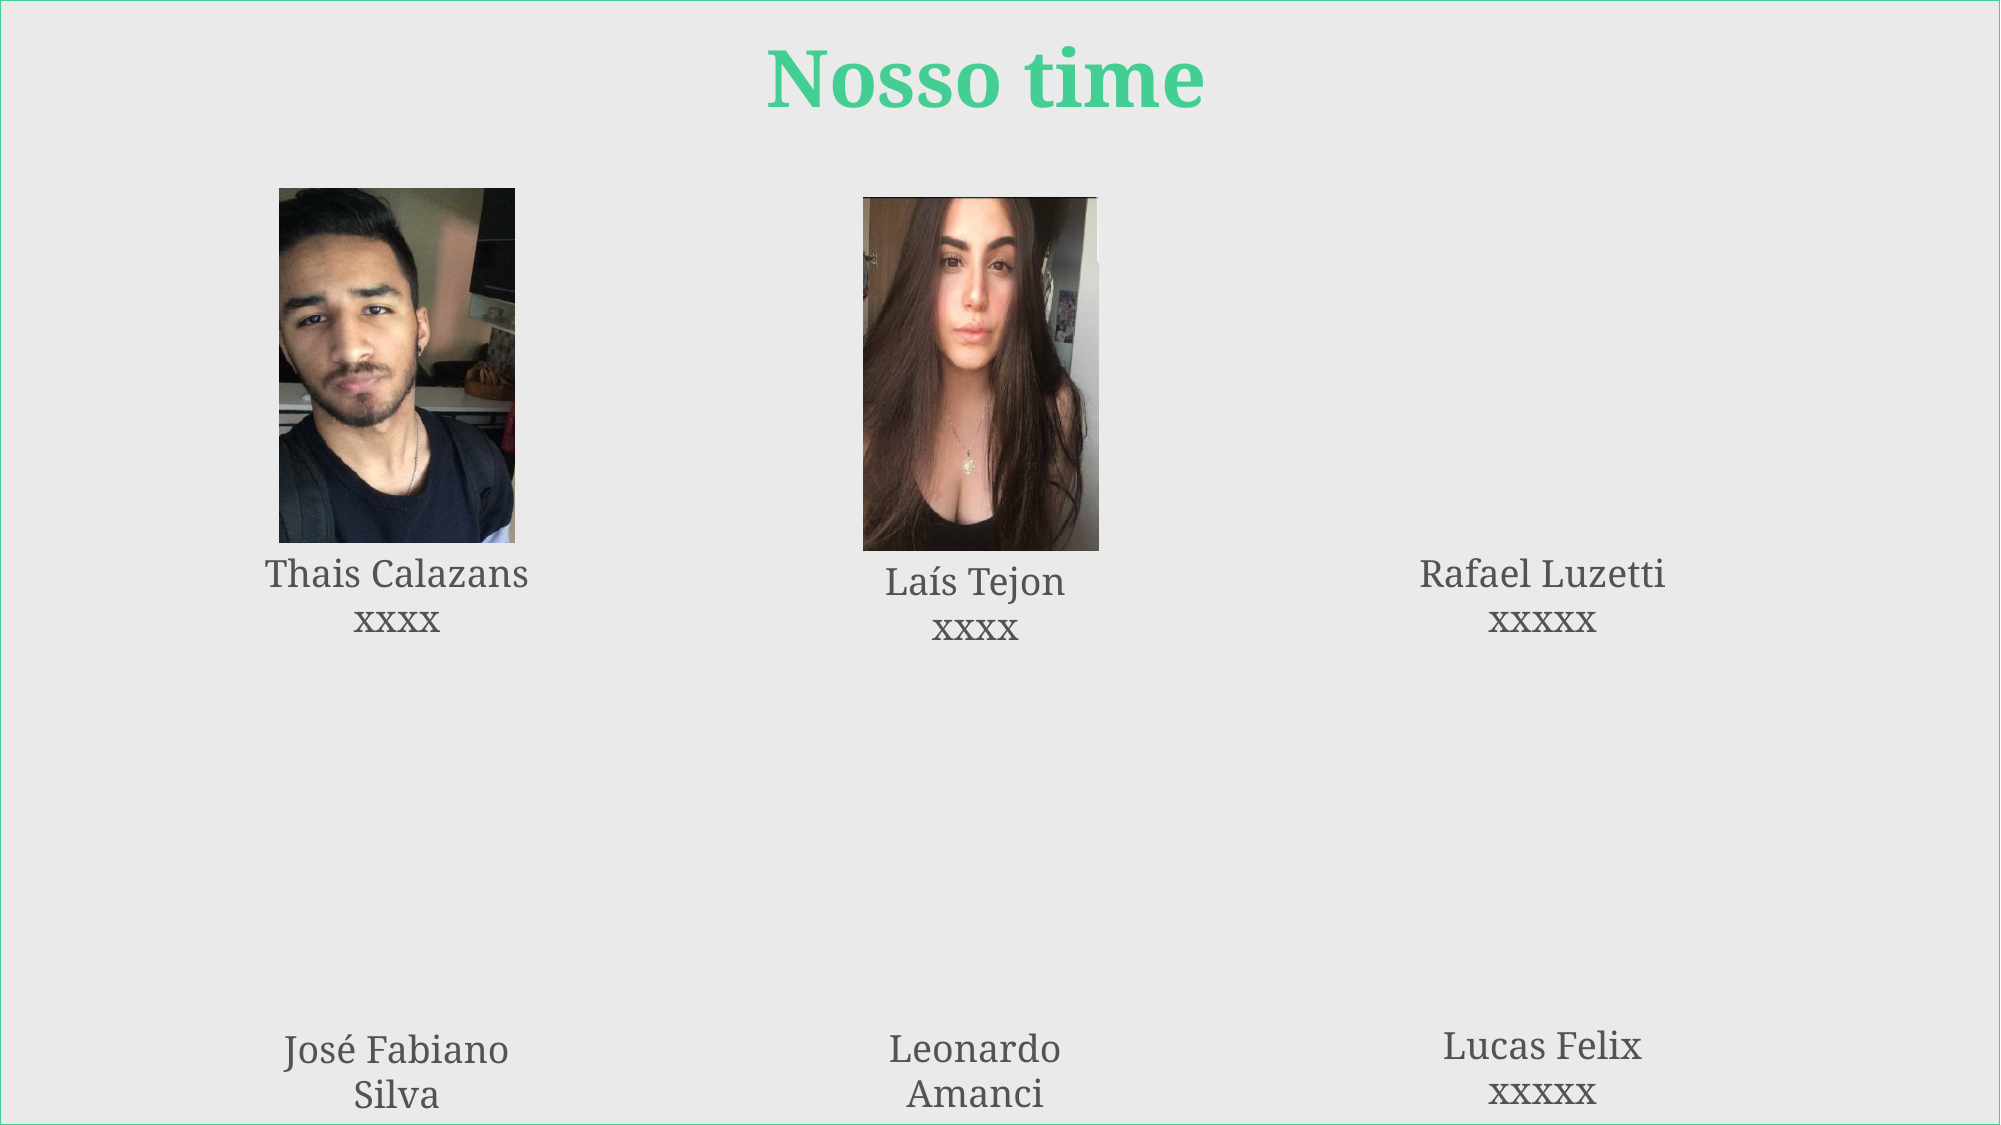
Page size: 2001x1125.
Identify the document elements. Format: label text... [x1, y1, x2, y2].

text_box José Fabiano Silva xxxxx [223, 1018, 571, 1125]
text_box Leonardo Amanci xxxxx [811, 1017, 1140, 1125]
text_box [0, 0, 2000, 1125]
picture [279, 188, 515, 543]
text_box Nosso time [751, 20, 1249, 131]
text_box Laís Tejon xxxx [857, 550, 1093, 656]
picture [863, 197, 1099, 551]
text_box Lucas Felix xxxxx [1384, 1014, 1701, 1120]
text_box Rafael Luzetti xxxxx [1359, 542, 1726, 648]
text_box Thais Calazans xxxx [197, 542, 597, 648]
